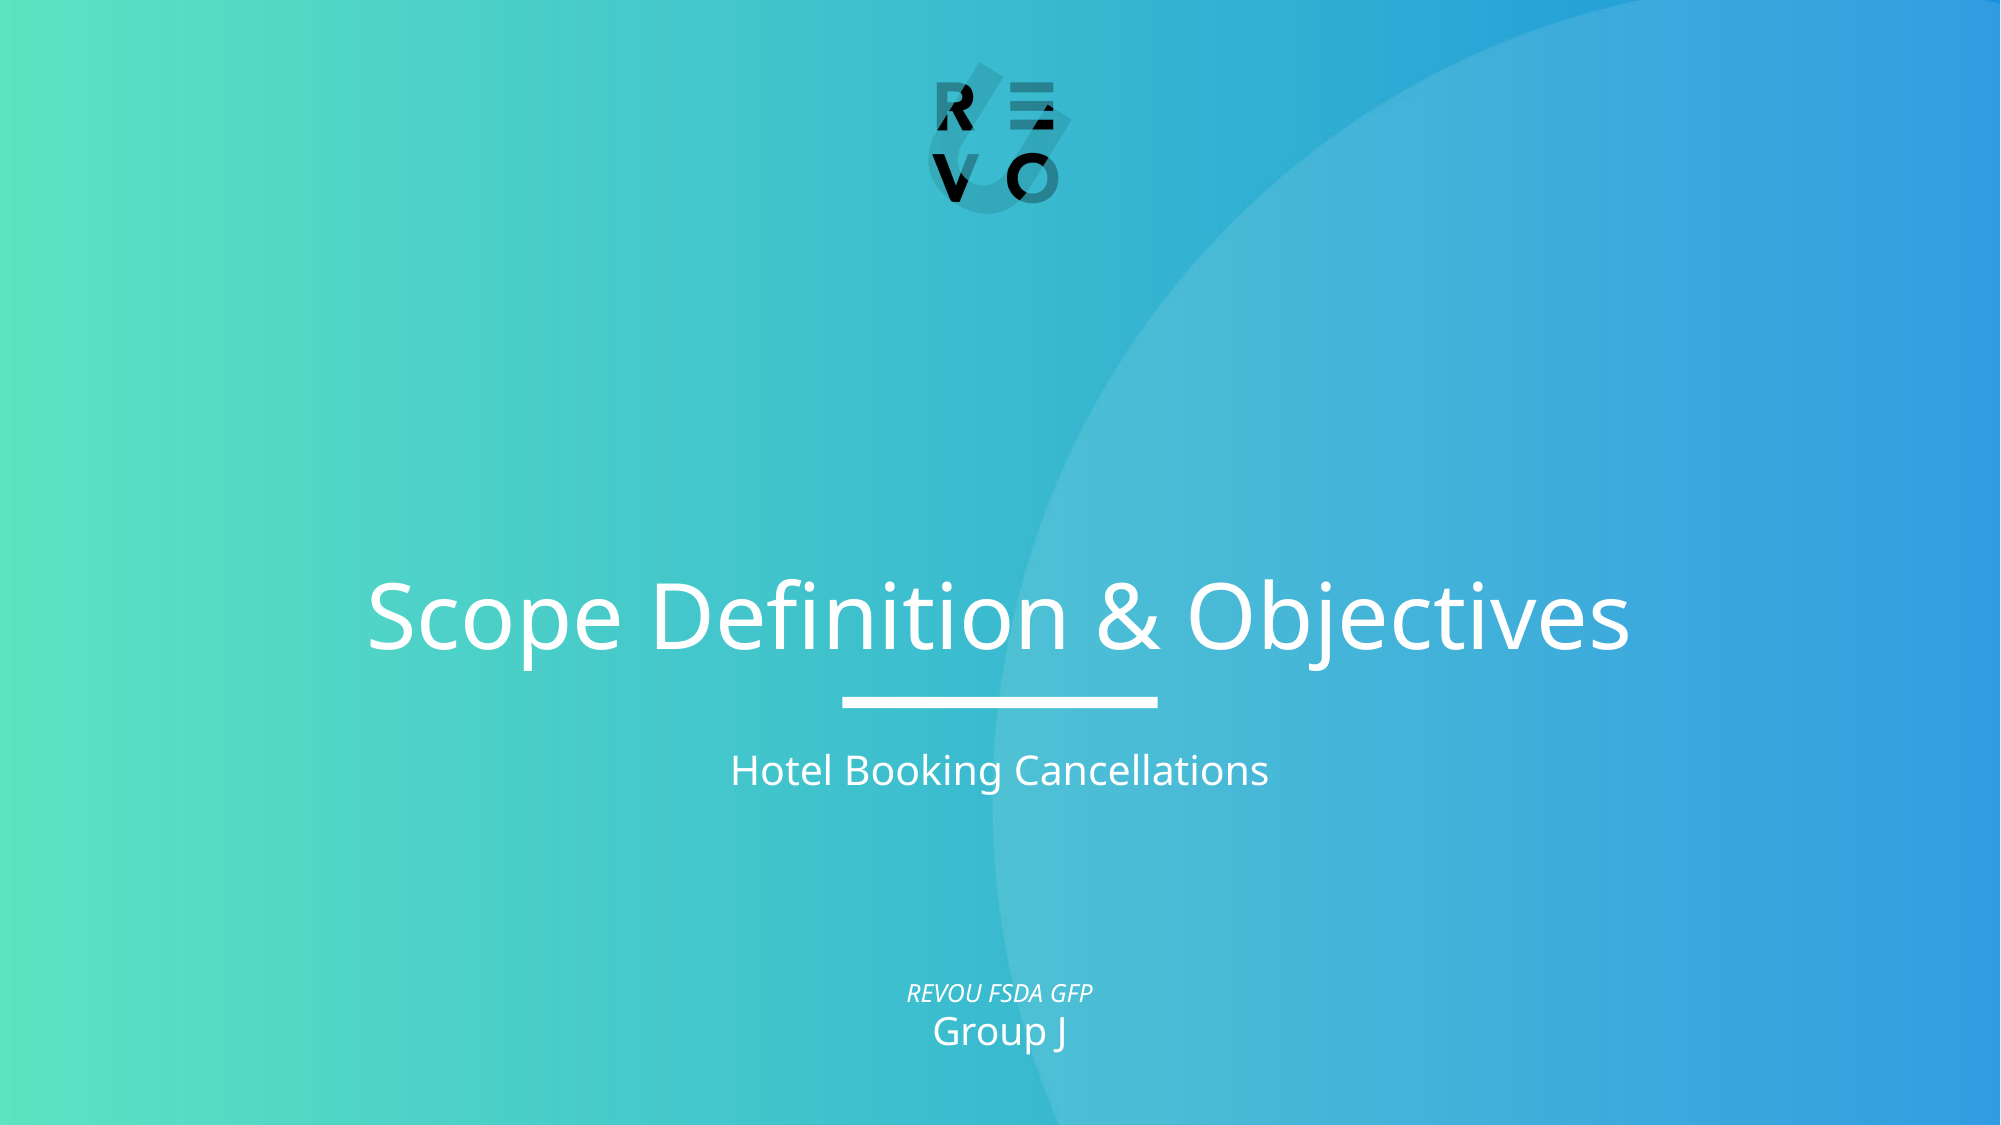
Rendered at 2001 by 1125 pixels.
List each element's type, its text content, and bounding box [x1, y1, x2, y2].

title Scope Definition & Objectives [137, 510, 1863, 729]
picture [0, 0, 2001, 1125]
text_box REVOU FSDA GFP Group J [539, 981, 1460, 1064]
text_box [841, 696, 1159, 709]
text_box Hotel Booking Cancellations [682, 728, 1318, 816]
